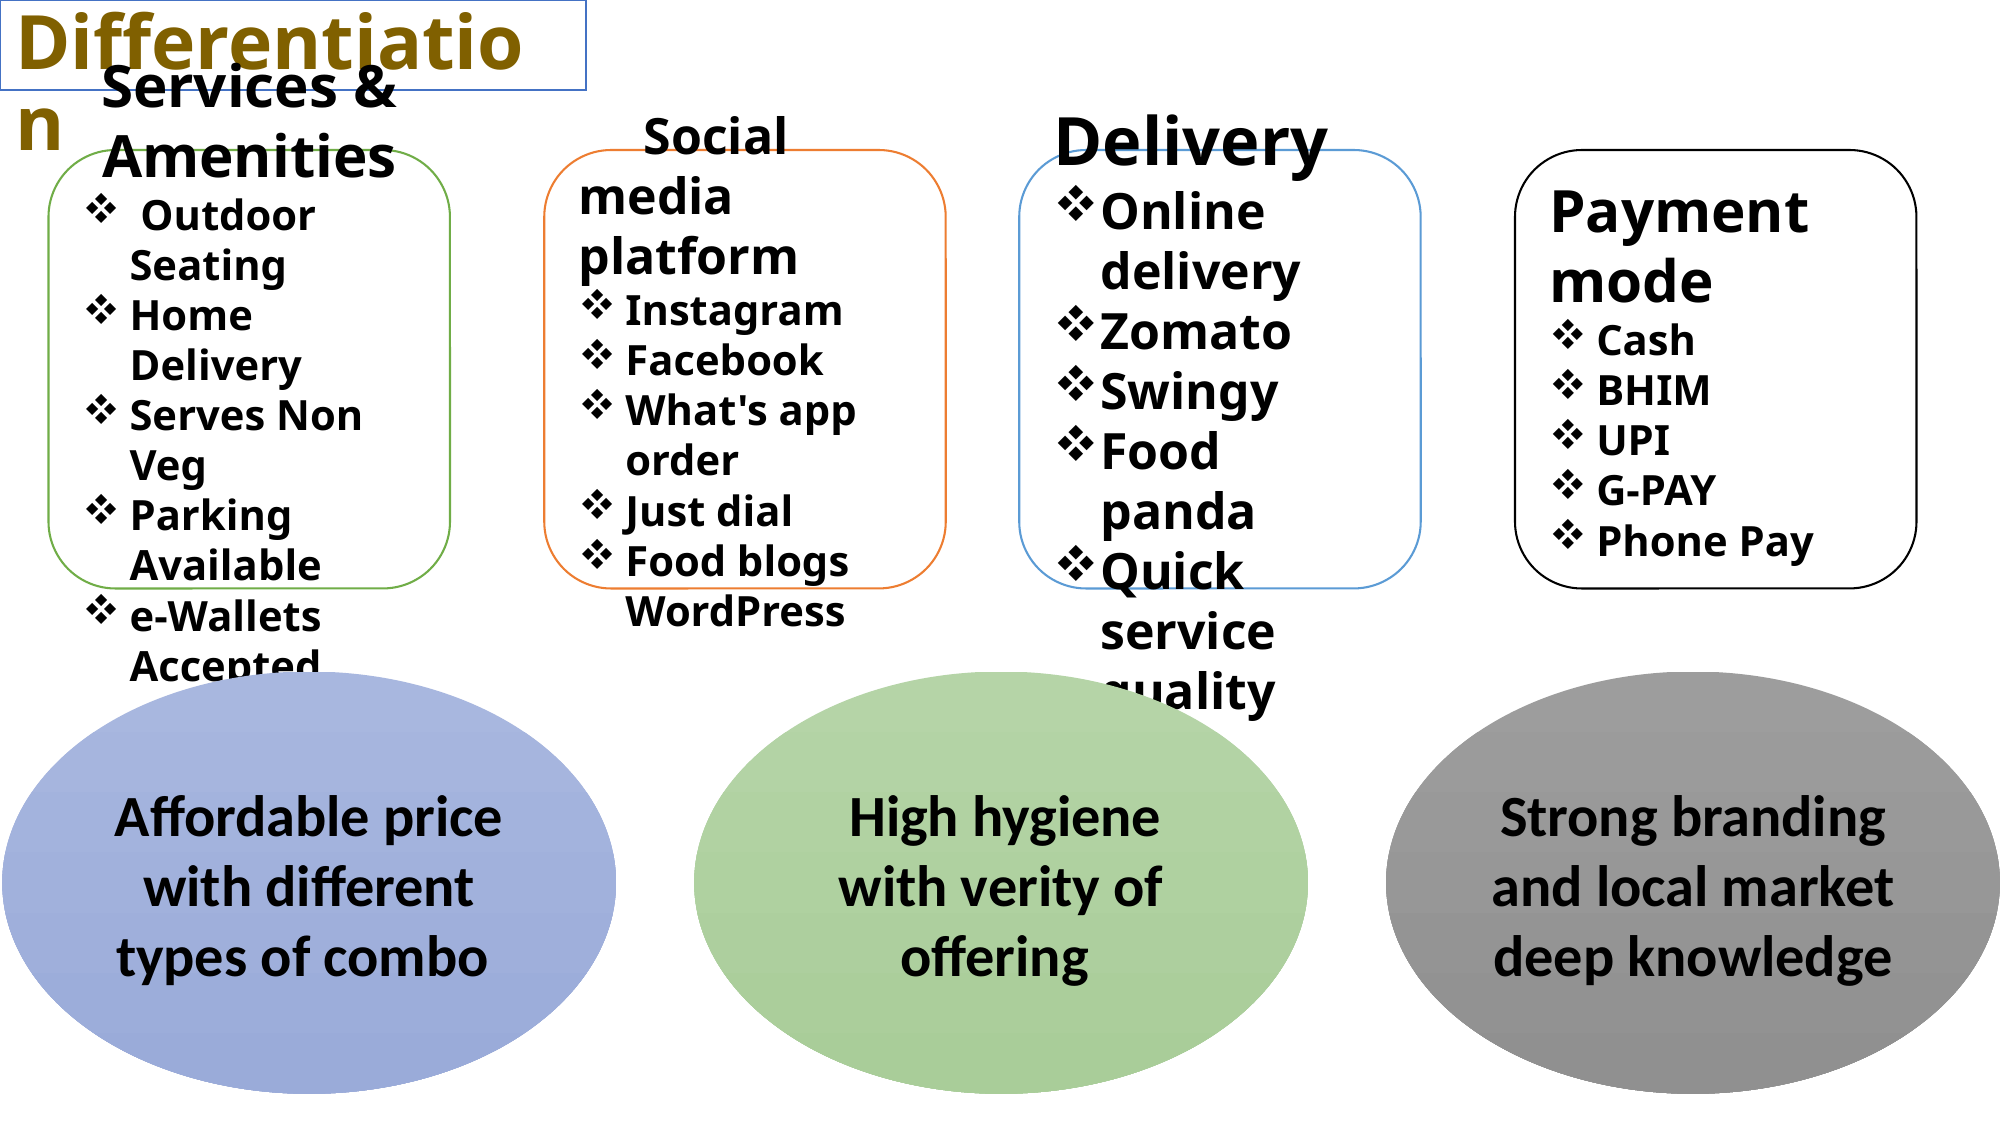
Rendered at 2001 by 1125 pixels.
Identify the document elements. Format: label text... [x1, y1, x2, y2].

text_box Affordable price with different types of combo [1, 670, 617, 1095]
text_box Payment mode Cash BHIM UPI G-PAY Phone Pay [1513, 148, 1918, 590]
text_box Delivery Online delivery Zomato Swingy Food panda Quick service quality [1018, 148, 1422, 590]
text_box Services & Amenities Outdoor Seating Home Delivery Serves Non Veg Parking Available e-Wallets Accepted [47, 148, 452, 590]
text_box High hygiene with verity of offering [693, 670, 1309, 1095]
text_box Social media platform Instagram Facebook What's app order Just dial Food blogs WordPress [543, 148, 947, 590]
text_box Strong branding and local market deep knowledge [1385, 670, 2000, 1095]
title B. Differentiation [0, 0, 587, 91]
